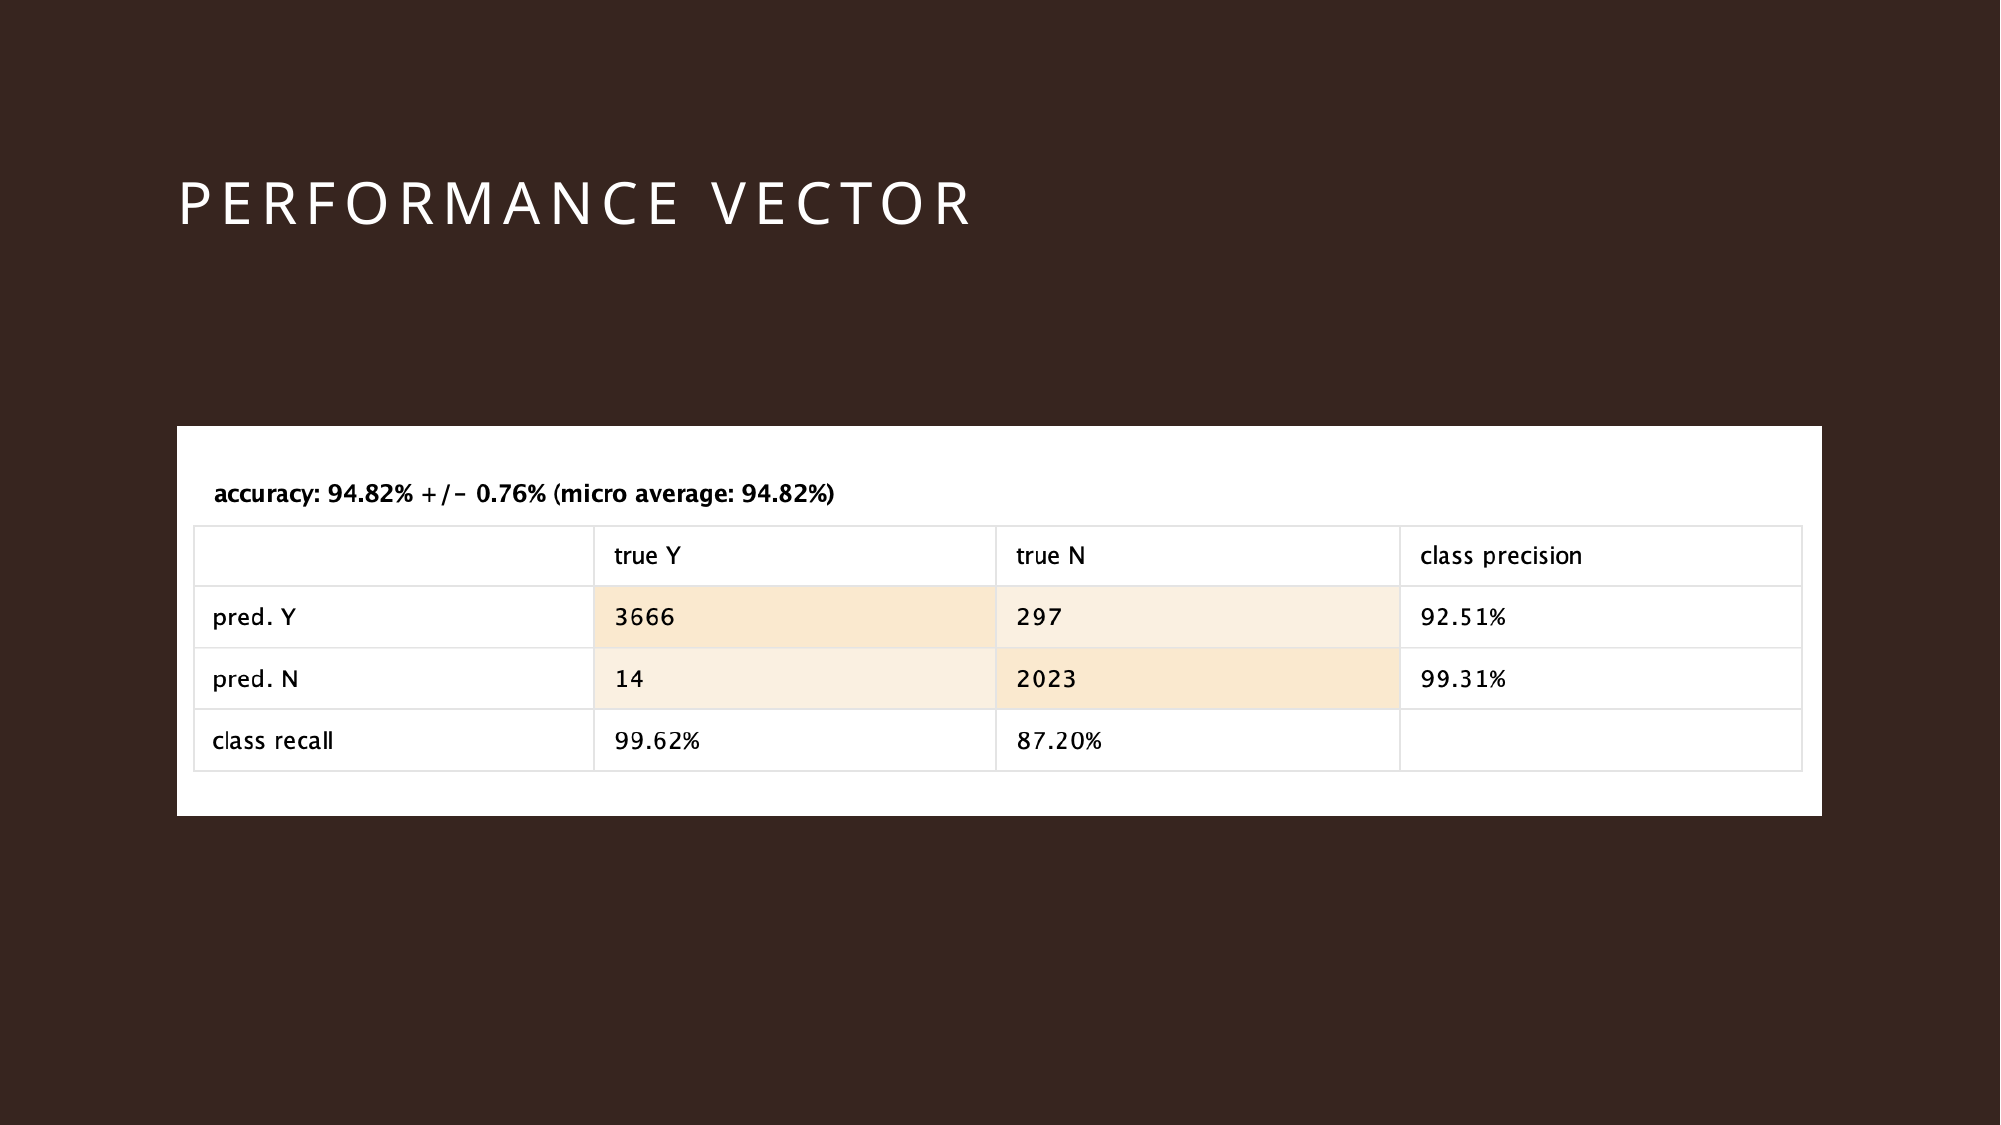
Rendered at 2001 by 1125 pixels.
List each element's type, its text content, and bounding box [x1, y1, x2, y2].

title Performance vector [177, 165, 1822, 274]
picture [176, 426, 1823, 816]
